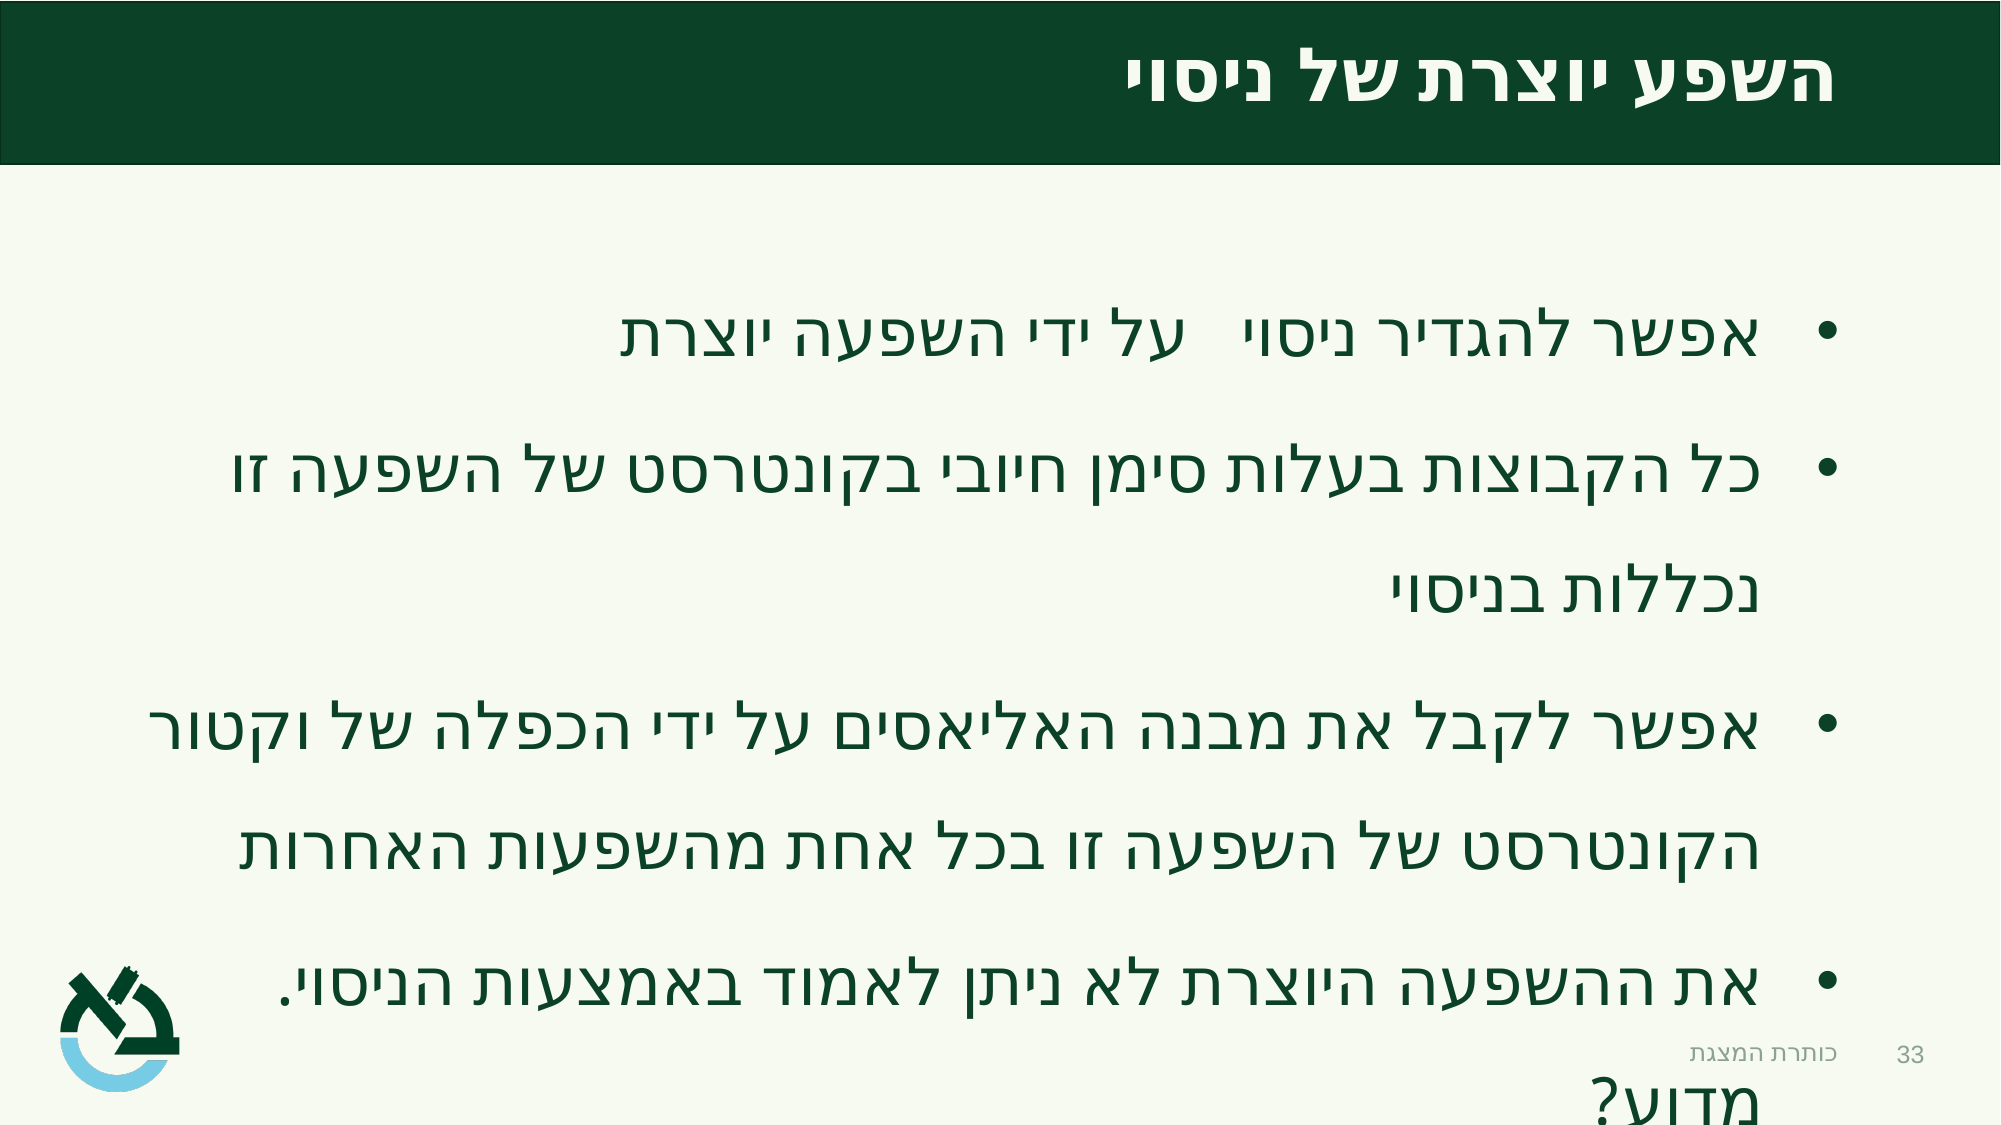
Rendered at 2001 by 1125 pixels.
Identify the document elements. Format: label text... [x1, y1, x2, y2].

slide_number 33 [1861, 1023, 1940, 1084]
title השפע יוצרת של ניסוי [645, 1, 1855, 165]
footer כותרת המצגת [1499, 1030, 1854, 1072]
